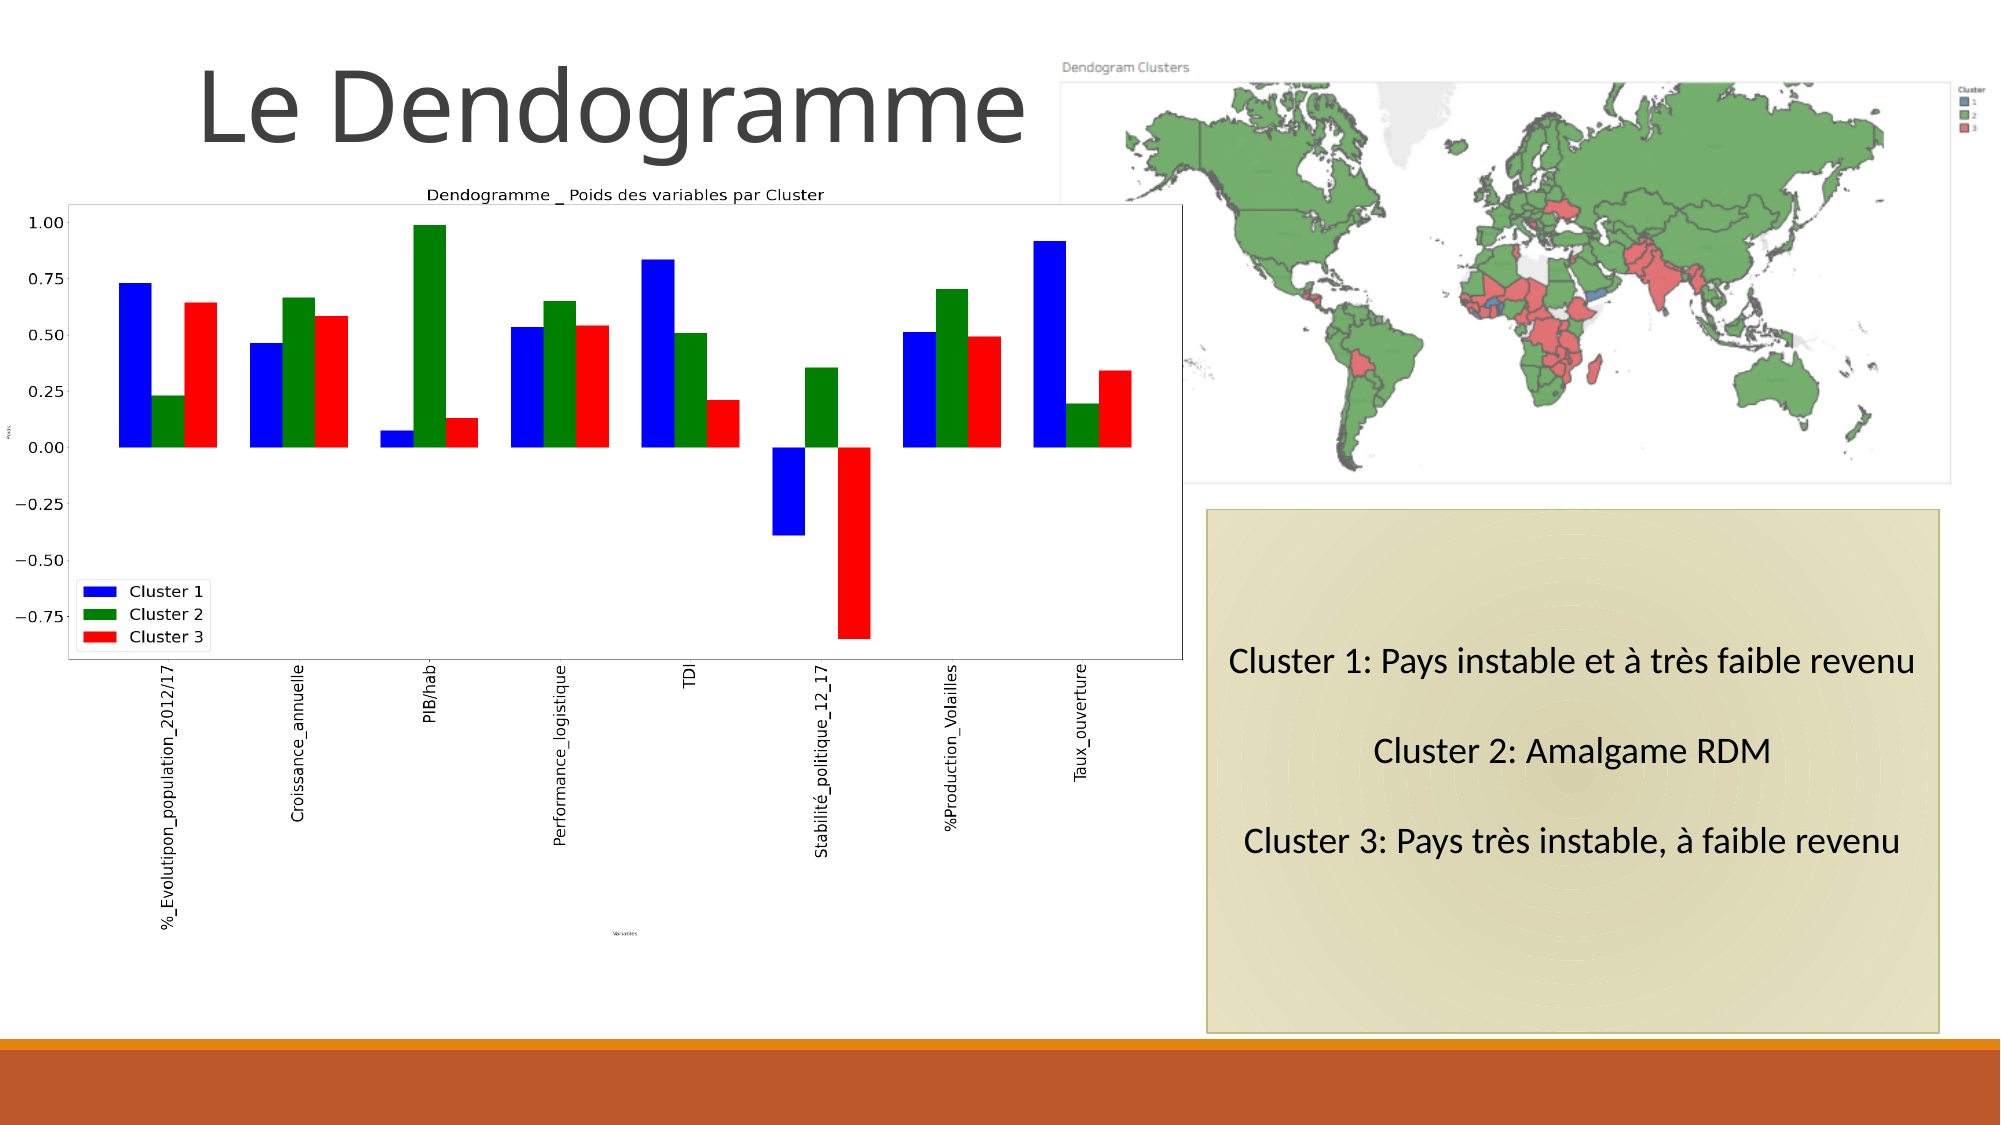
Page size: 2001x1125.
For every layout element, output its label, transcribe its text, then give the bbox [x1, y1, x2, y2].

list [0, 183, 1189, 942]
title Le Dendogramme [180, 47, 1040, 171]
text_box Cluster 1: Pays instable et à très faible revenu Cluster 2: Amalgame RDM Cluster 3: Pays très instable, à faible revenu [1206, 518, 1940, 1034]
picture [1043, 22, 2000, 510]
